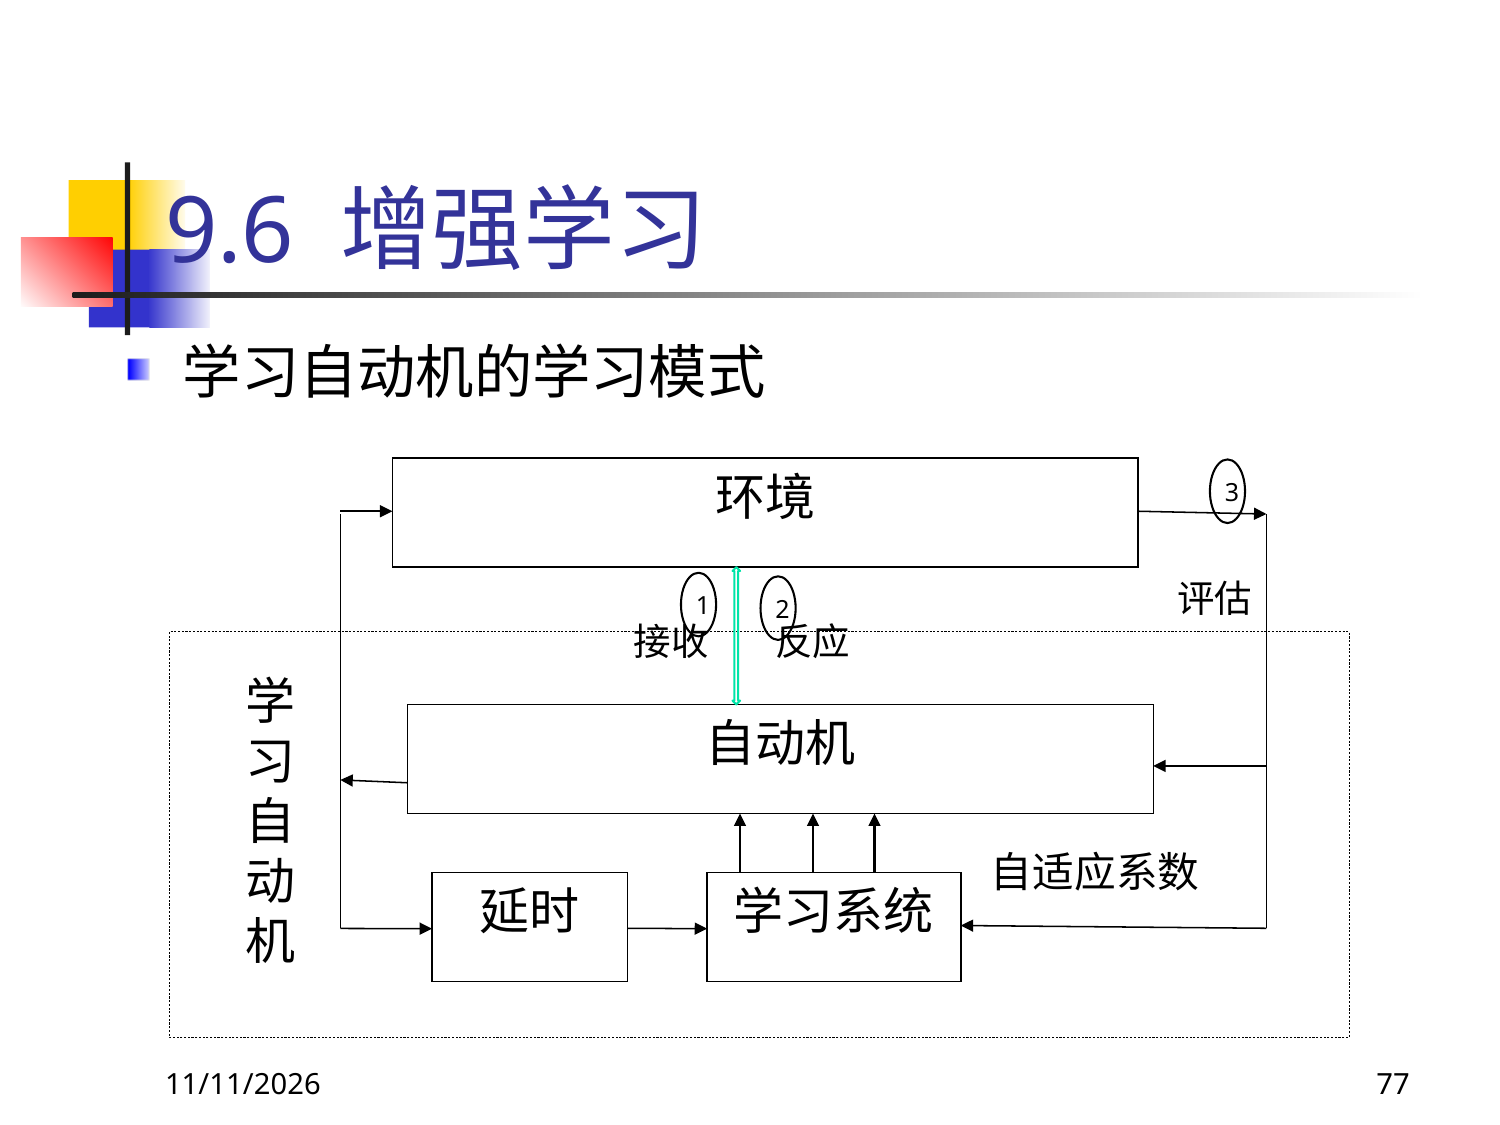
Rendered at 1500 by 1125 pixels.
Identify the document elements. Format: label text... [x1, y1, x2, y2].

slide_number 77 [1112, 1037, 1426, 1113]
title 9.6 增强学习 [150, 101, 1468, 289]
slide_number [149, 1037, 463, 1113]
text_box 学习自动机的学习模式 [111, 327, 813, 413]
picture [126, 357, 152, 383]
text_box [168, 457, 1350, 1038]
